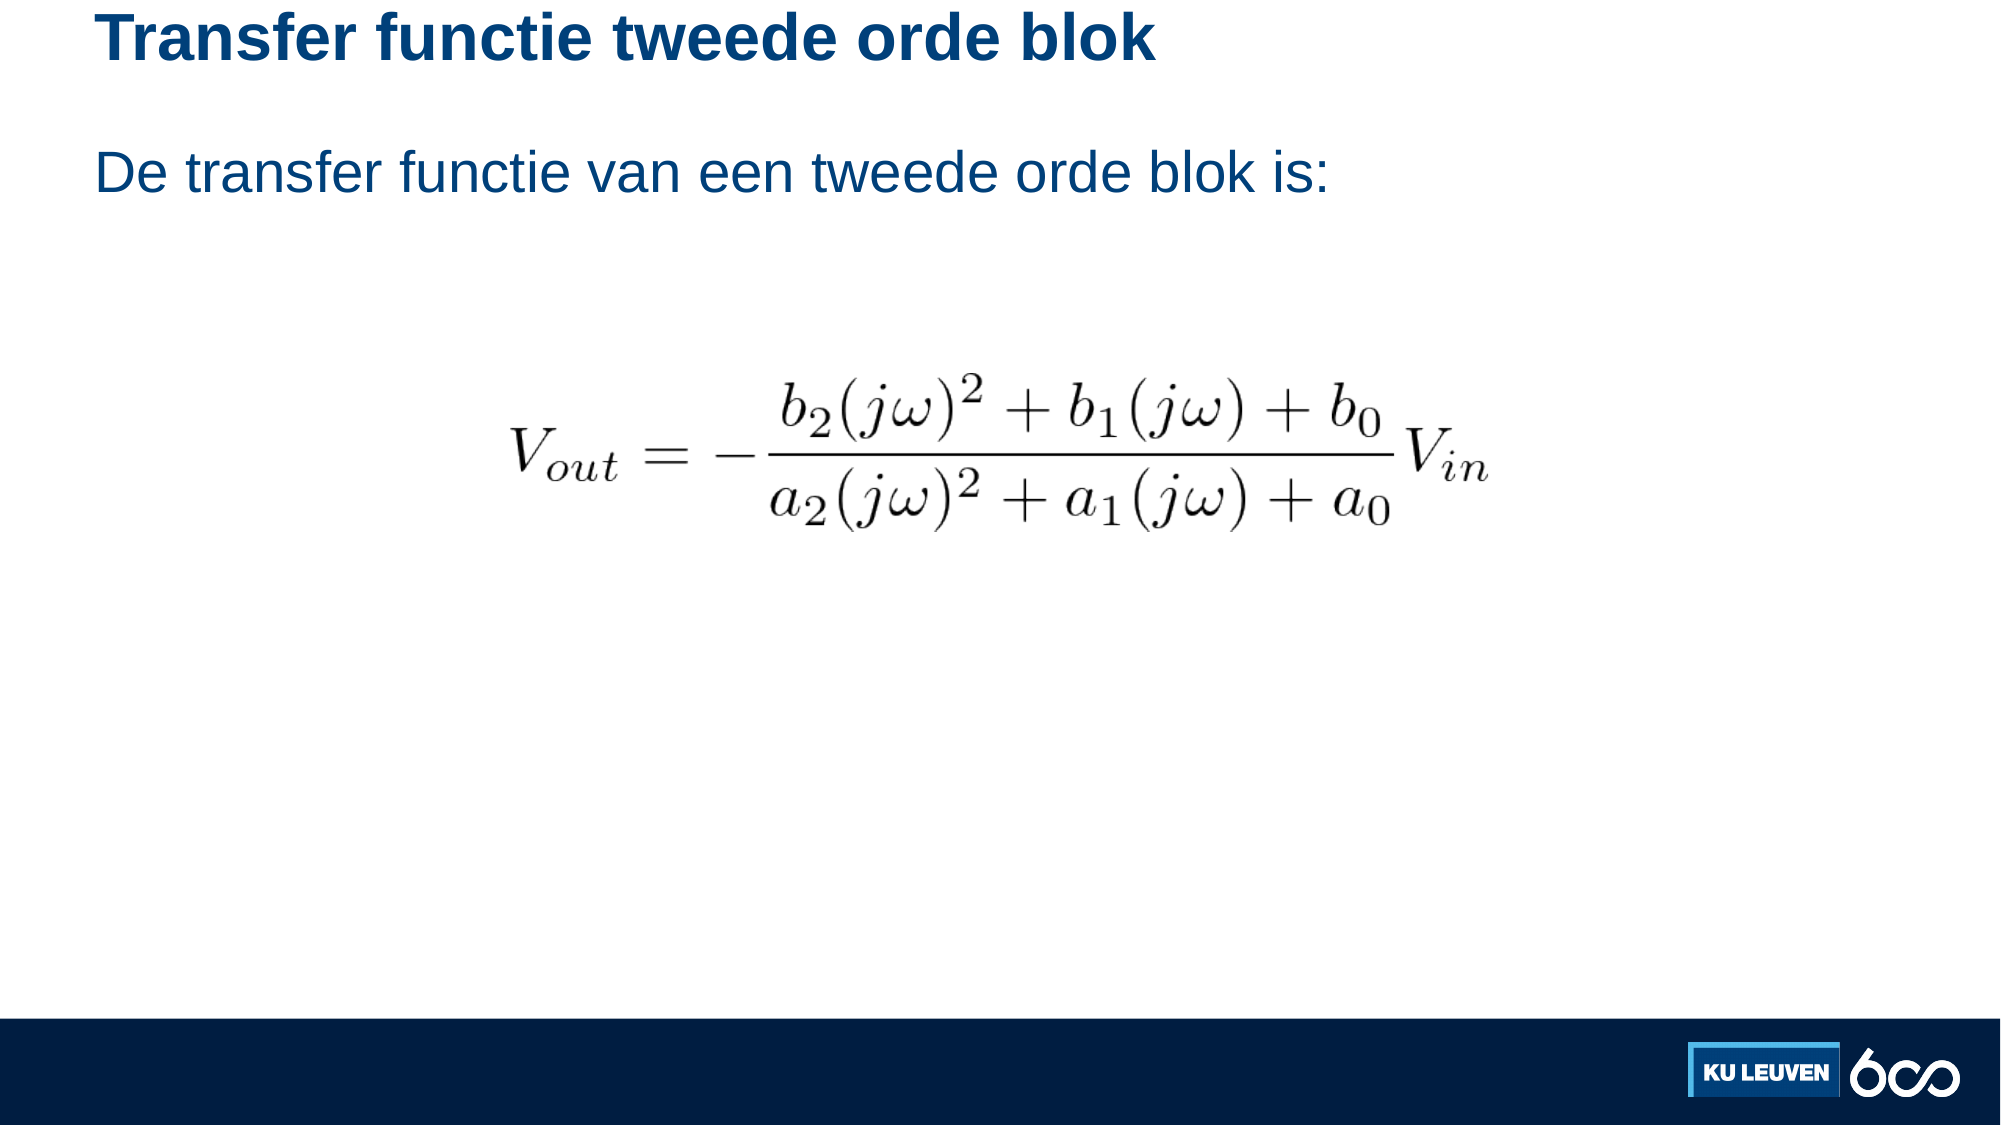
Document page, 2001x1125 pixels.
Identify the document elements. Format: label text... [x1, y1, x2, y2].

picture [1688, 1042, 1960, 1097]
title Transfer functie tweede orde blok [94, 2, 1906, 110]
picture [510, 373, 1490, 532]
list De transfer functie van een tweede orde blok is: [94, 142, 1900, 781]
